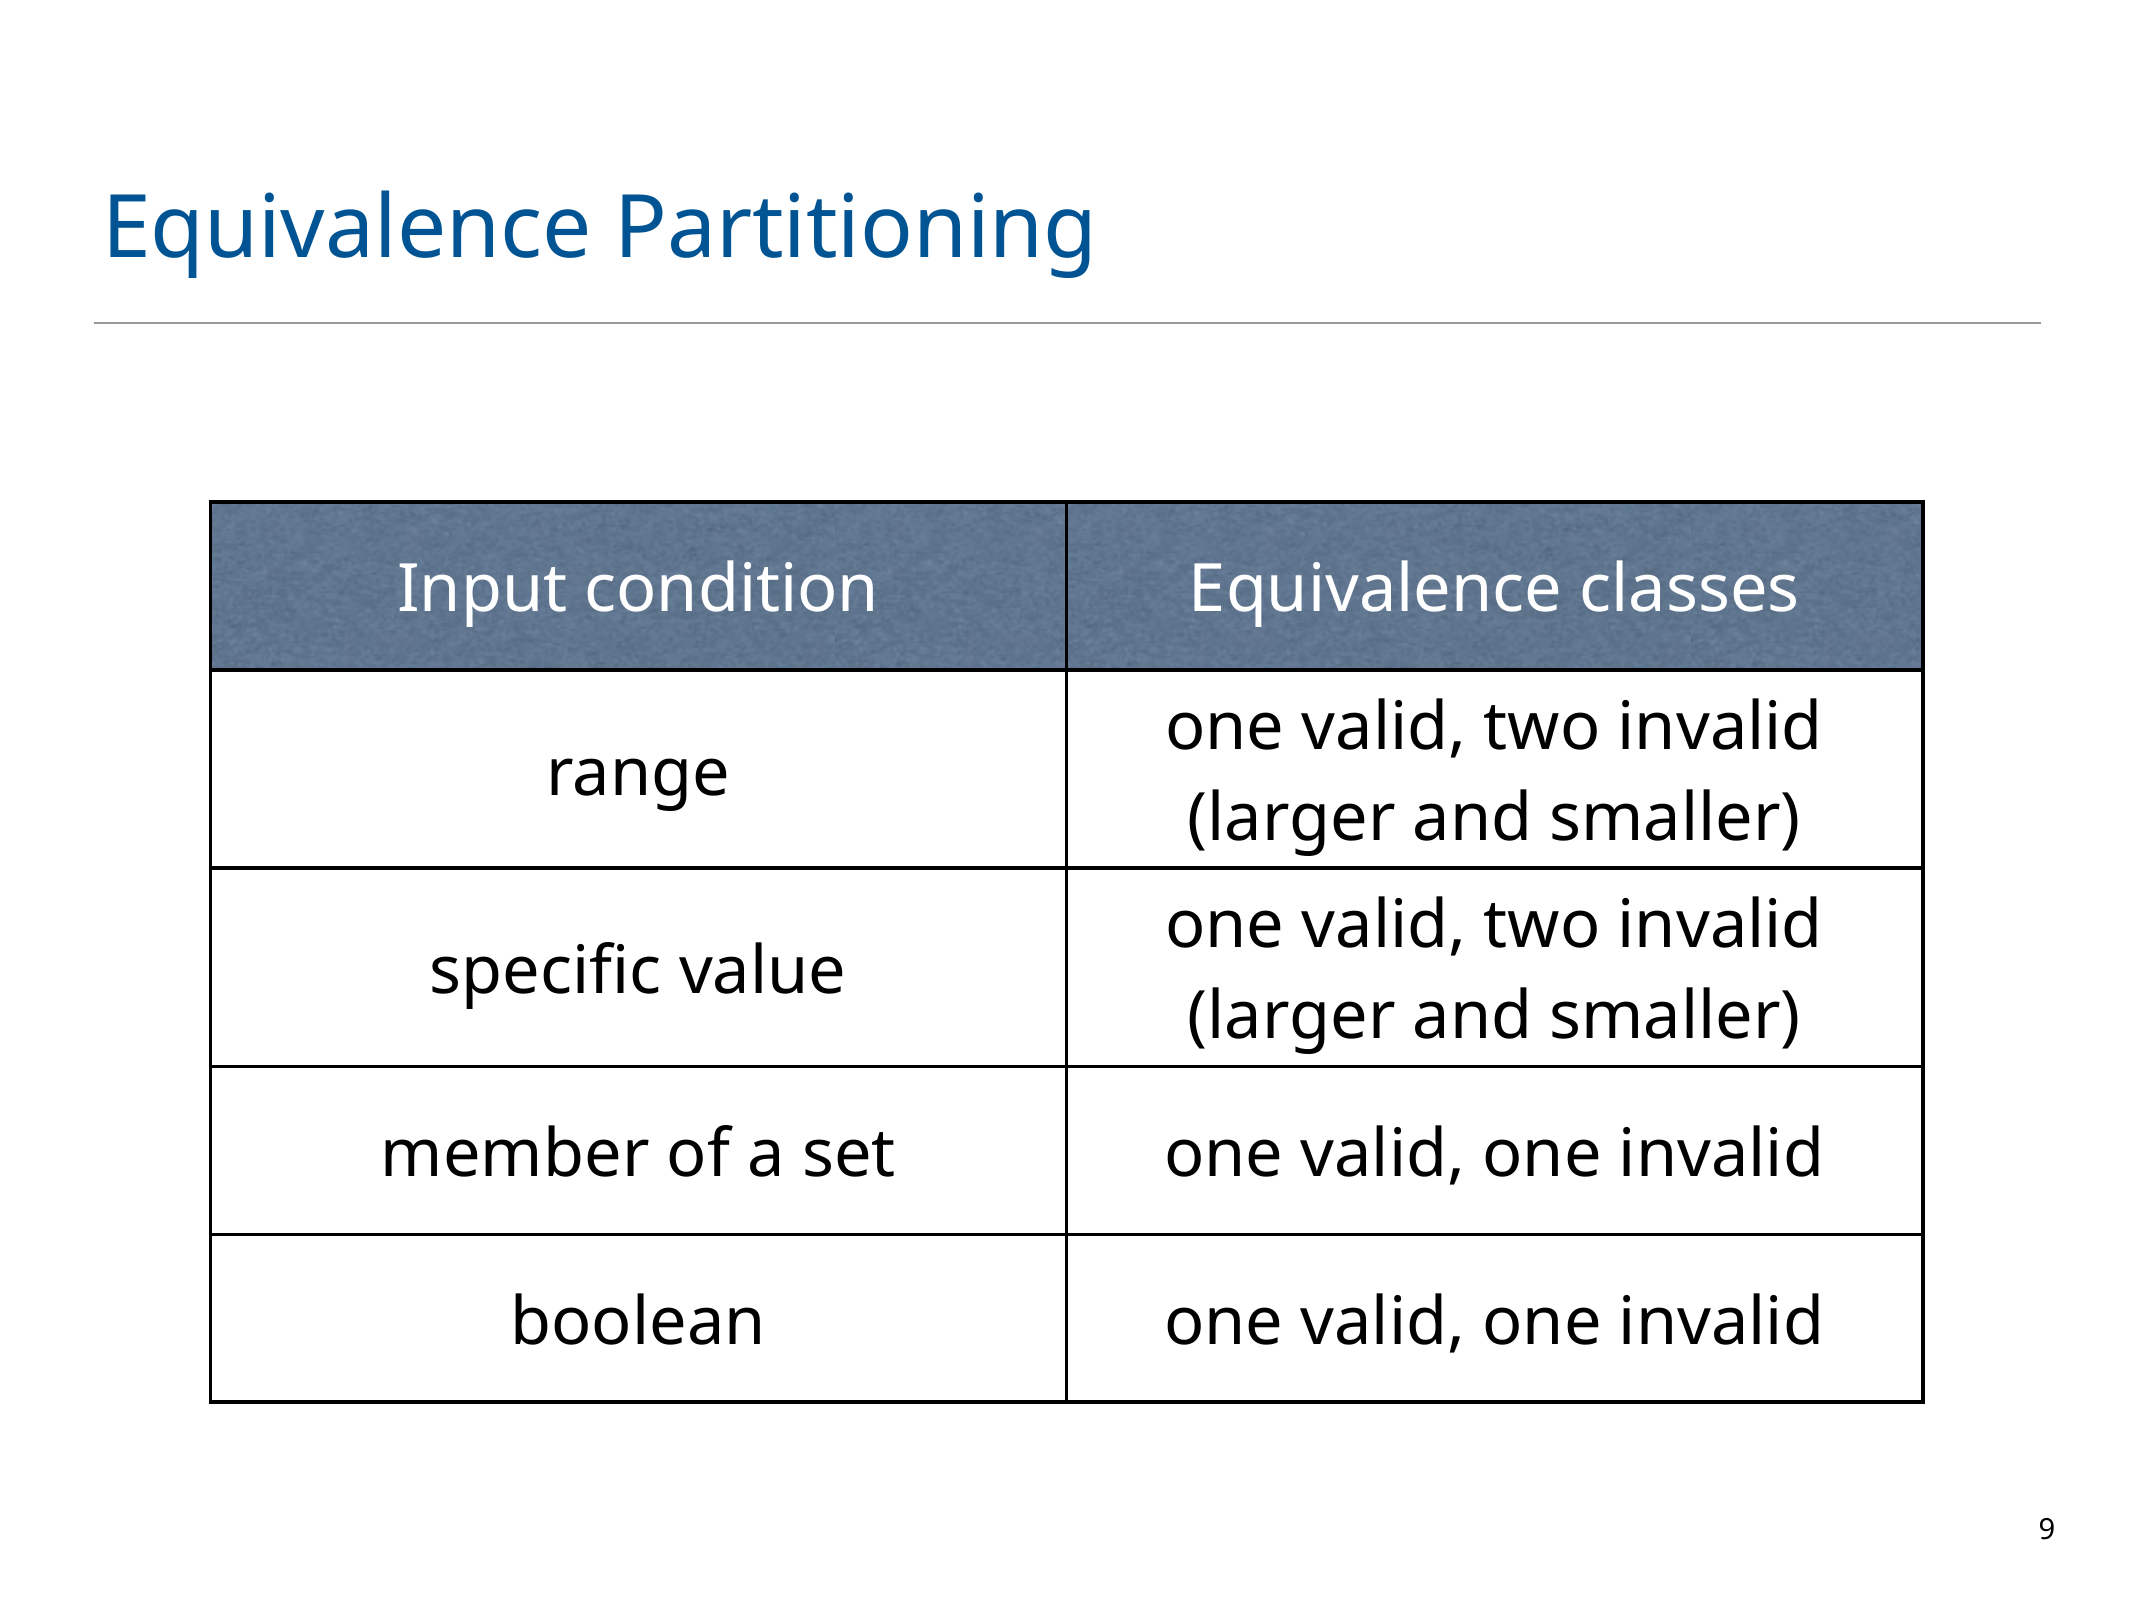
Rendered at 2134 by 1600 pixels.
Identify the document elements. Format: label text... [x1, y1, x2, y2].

table_cell one valid, two invalid (larger and smaller) [1068, 870, 1921, 1065]
table_cell range [212, 672, 1065, 866]
table_cell specific value [212, 870, 1065, 1065]
slide_number 9 [2028, 1508, 2065, 1559]
table_header Equivalence classes [1068, 504, 1921, 668]
table_cell one valid, one invalid [1068, 1068, 1921, 1233]
table_header Input condition [212, 504, 1065, 668]
table_cell boolean [212, 1236, 1065, 1400]
table_cell one valid, one invalid [1068, 1236, 1921, 1400]
table_cell one valid, two invalid (larger and smaller) [1068, 672, 1921, 866]
table_cell member of a set [212, 1068, 1065, 1233]
title Equivalence Partitioning [93, 53, 2041, 284]
